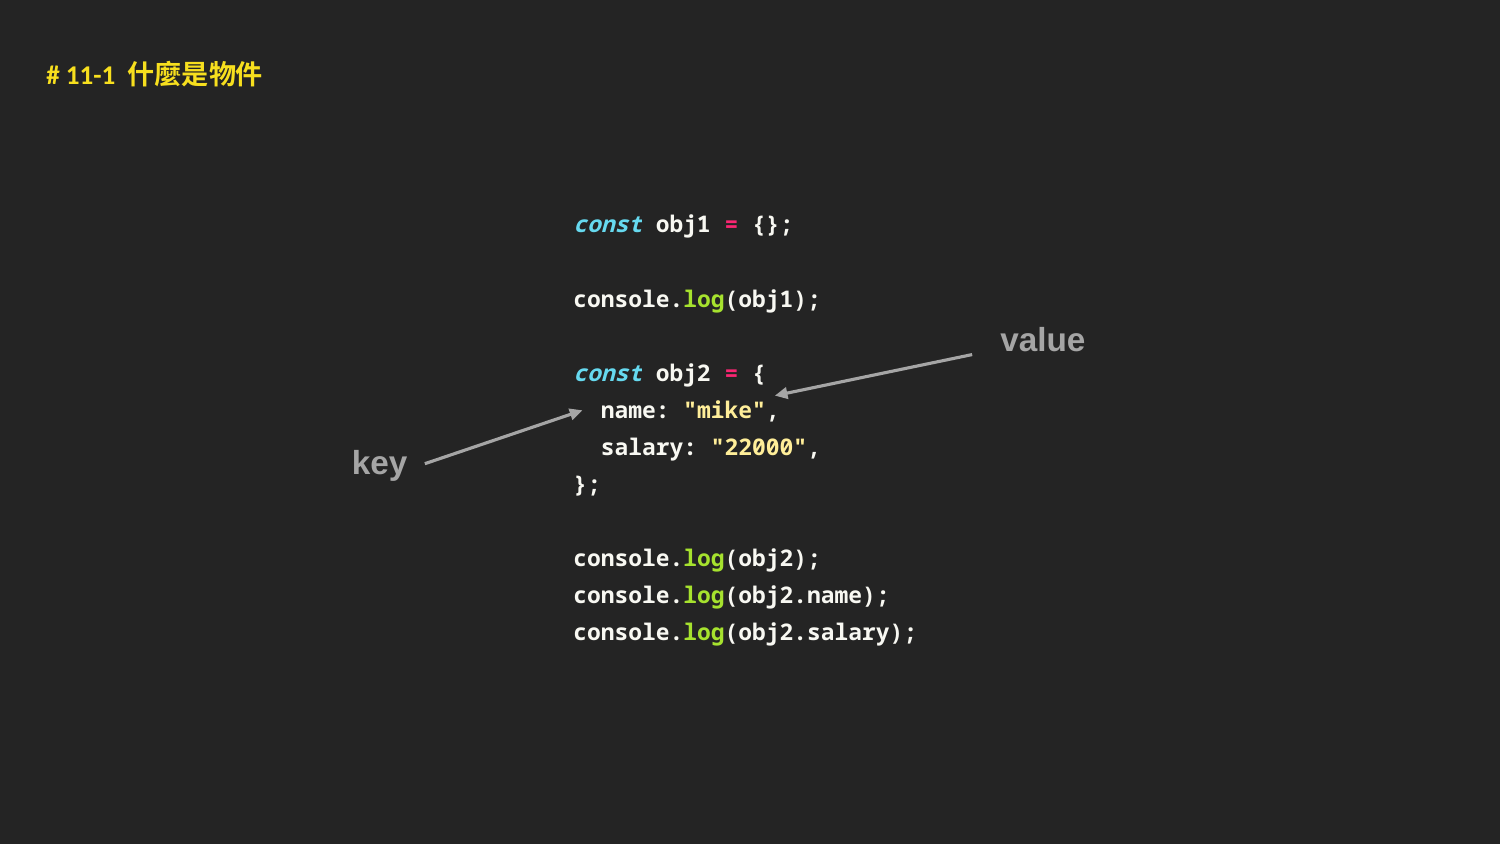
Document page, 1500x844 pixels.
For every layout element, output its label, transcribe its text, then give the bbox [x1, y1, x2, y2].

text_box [424, 410, 583, 464]
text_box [774, 354, 973, 396]
text_box key [324, 427, 435, 502]
text_box const obj1 = {}; console.log(obj1); const obj2 = { name: "mike", salary: "22000", }; console.log(obj2); console.log(obj2.name); console.log(obj2.salary); [558, 185, 942, 660]
text_box value [969, 304, 1116, 379]
text_box # 11-1 什麼是物件 [31, 26, 750, 105]
